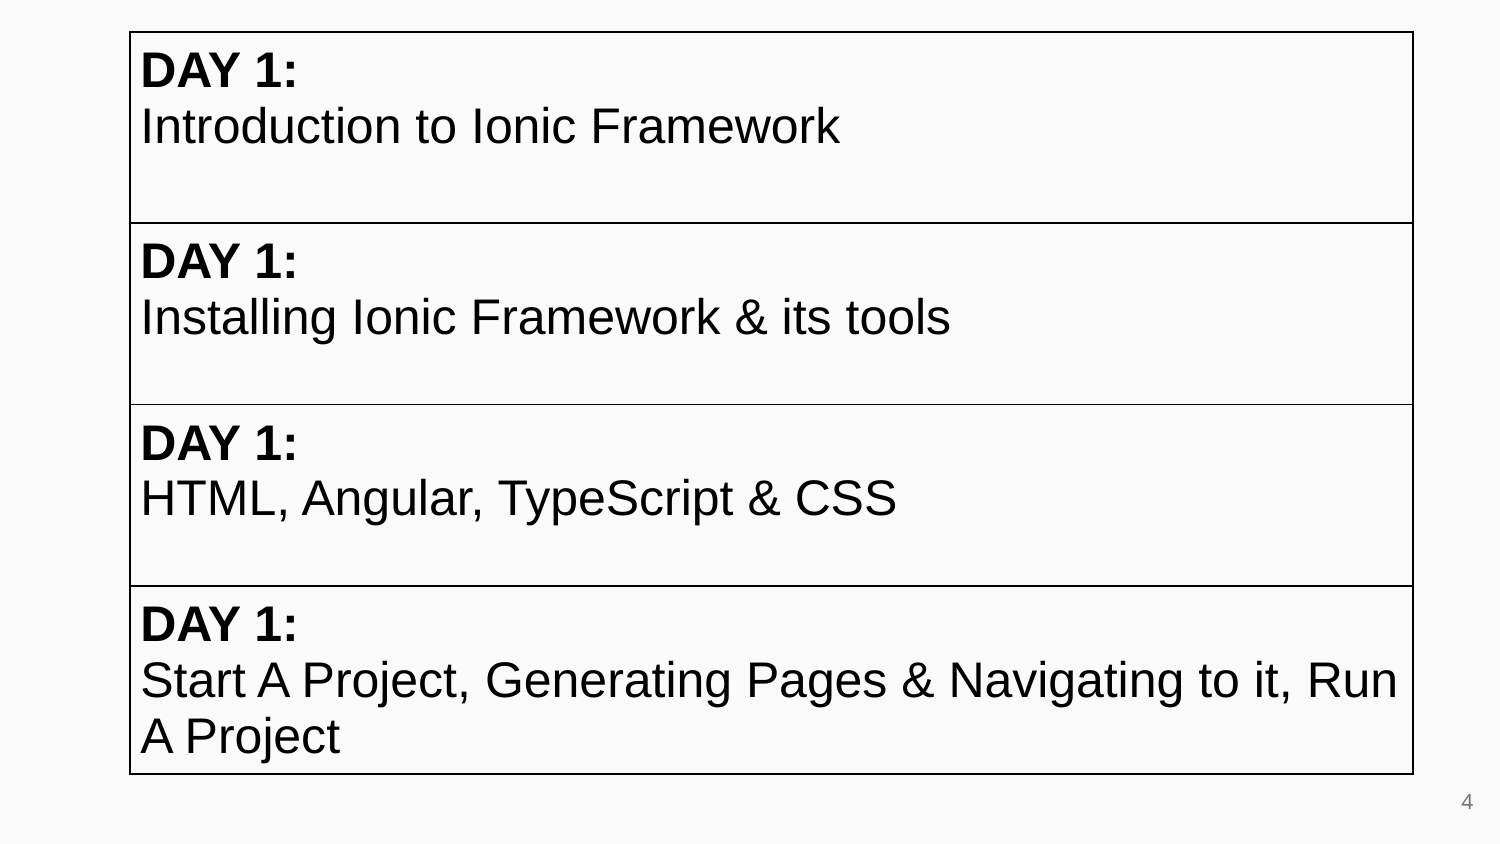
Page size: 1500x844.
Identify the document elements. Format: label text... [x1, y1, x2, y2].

table_cell DAY 1: Installing Ionic Framework & its tools [131, 224, 1412, 404]
table_cell DAY 1: HTML, Angular, TypeScript & CSS [131, 405, 1412, 585]
table_cell DAY 1: Start A Project, Generating Pages & Navigating to it, Run A Project [131, 587, 1412, 773]
table_header DAY 1: Introduction to Ionic Framework [131, 33, 1412, 222]
slide_number 4 [1398, 770, 1489, 835]
